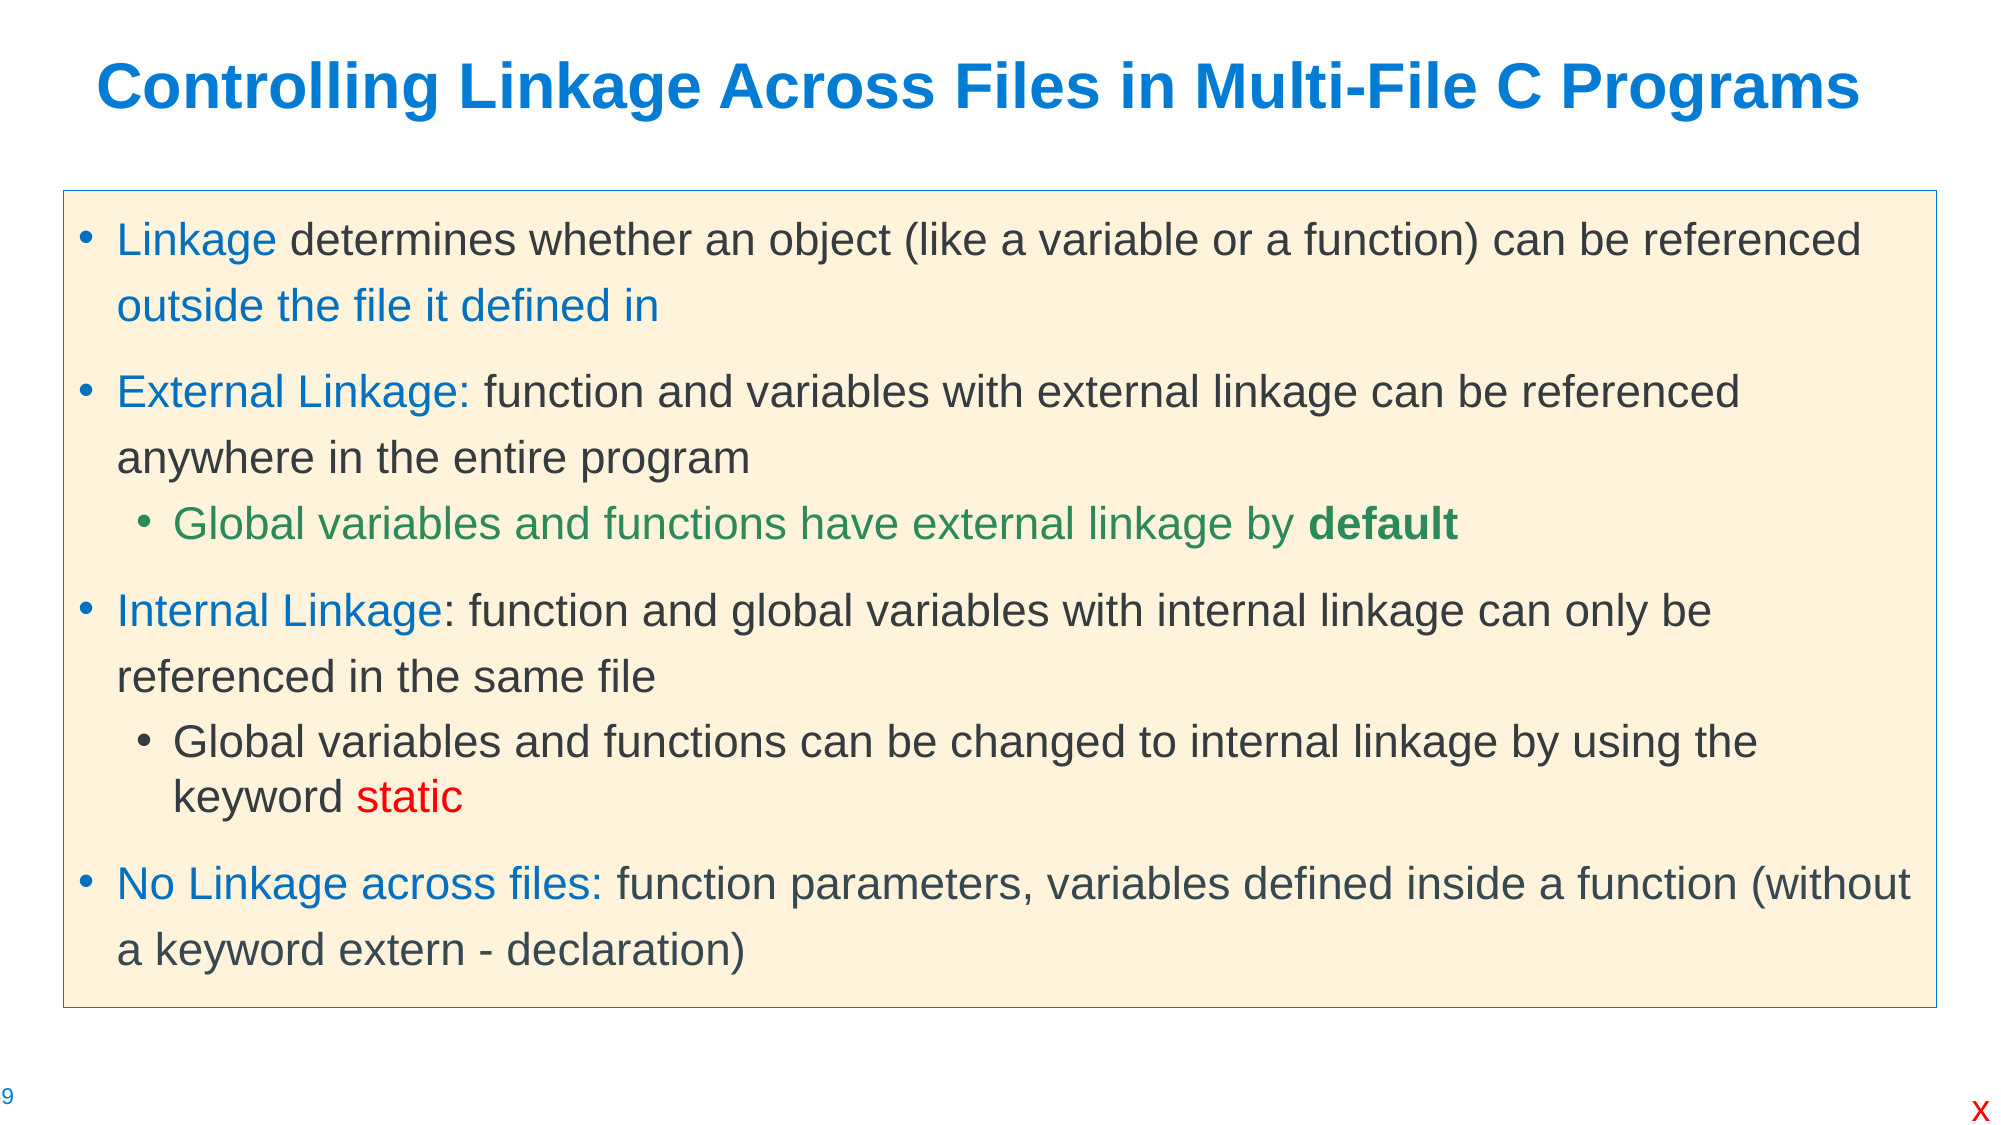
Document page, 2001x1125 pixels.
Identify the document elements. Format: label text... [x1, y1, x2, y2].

list Linkage determines whether an object (like a variable or a function) can be referenced outside the file it defined in External Linkage: function and variables with external linkage can be referenced anywhere in the entire program Global variables and functions have external linkage by default Internal Linkage: function and global variables with internal linkage can only be referenced in the same file Global variables and functions can be changed to internal linkage by using the keyword static No Linkage across files: function parameters, variables defined inside a function (without a keyword extern - declaration) [63, 190, 1937, 1008]
text_box x [1956, 1076, 2000, 1125]
title Controlling Linkage Across Files in Multi-File C Programs [81, 13, 1914, 131]
